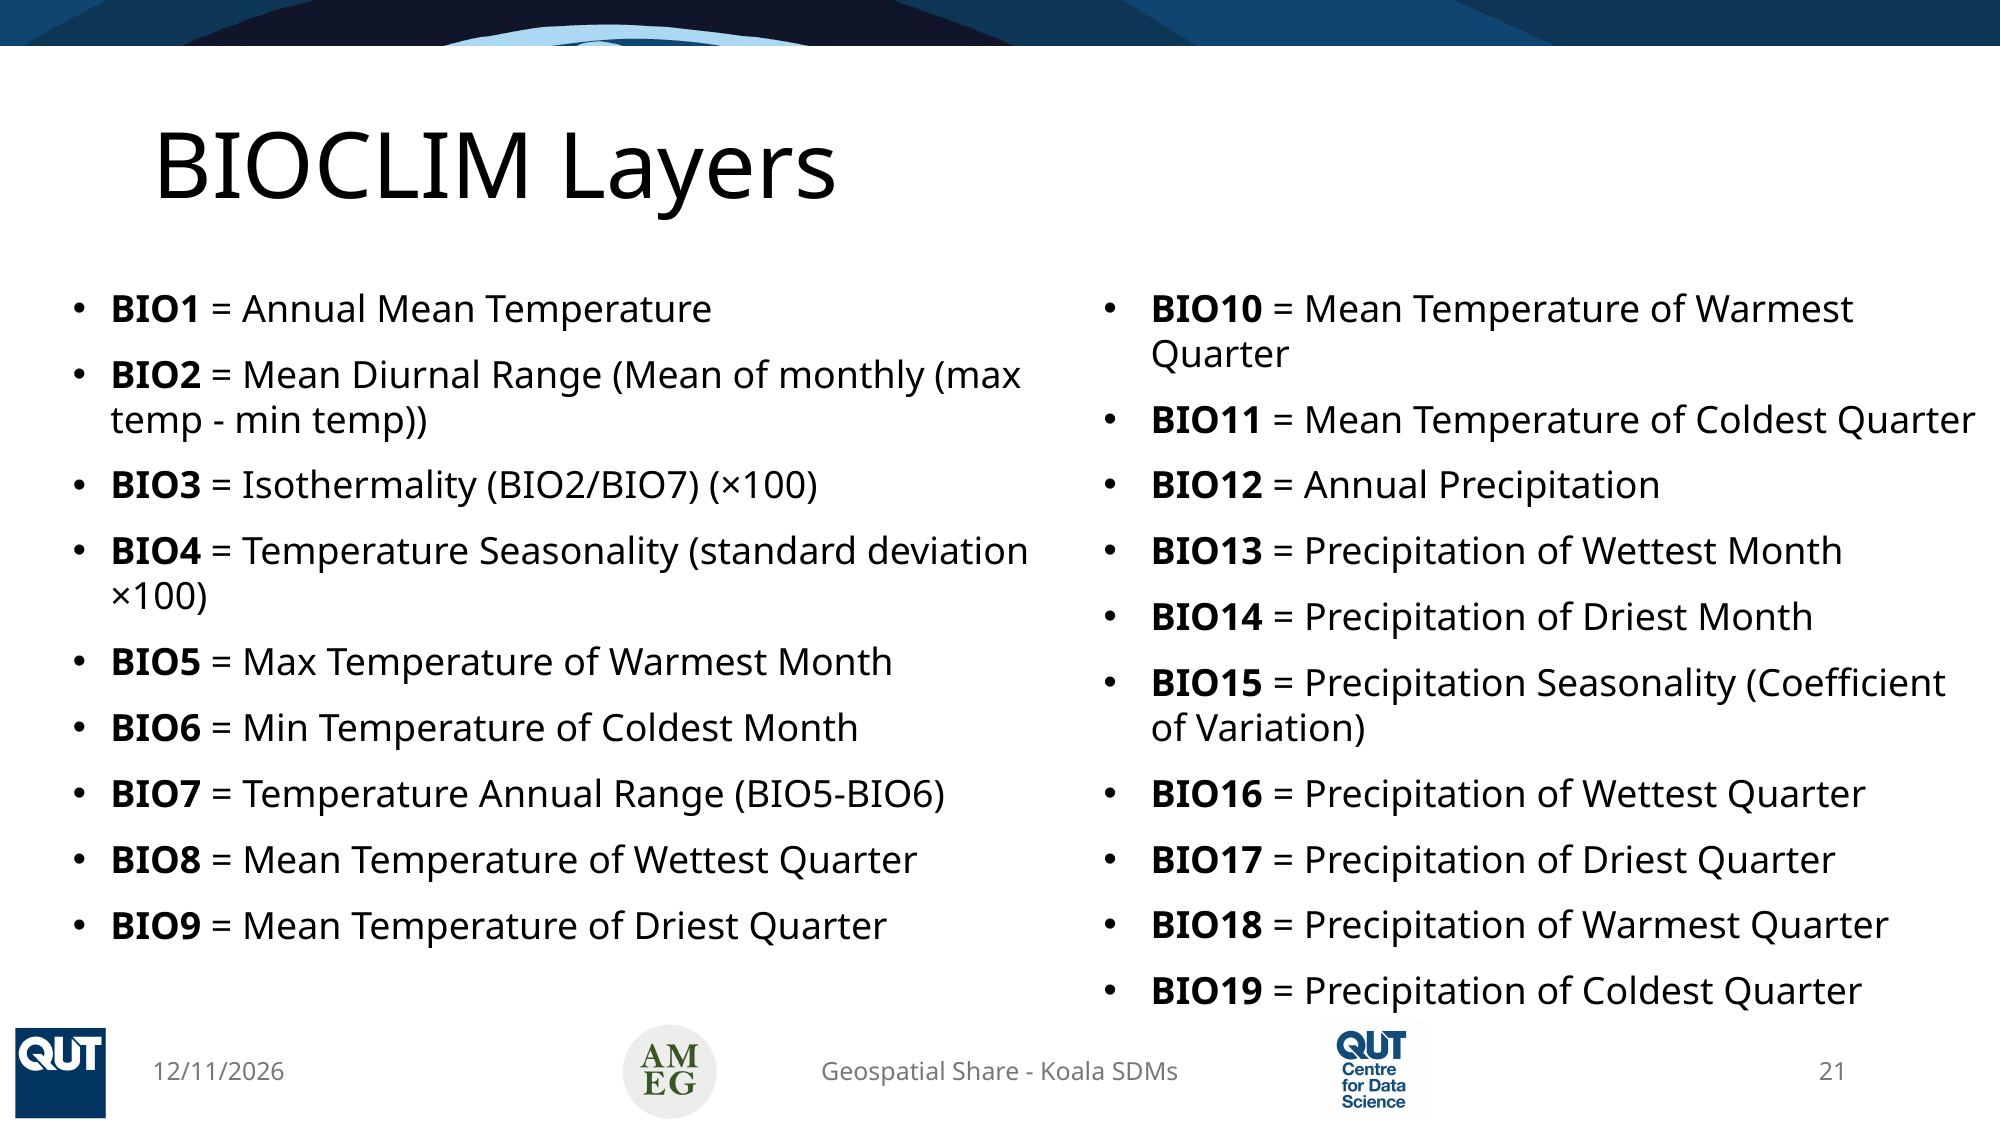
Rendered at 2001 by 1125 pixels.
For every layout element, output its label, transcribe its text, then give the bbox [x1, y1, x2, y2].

picture [1325, 1020, 1425, 1120]
slide_number 21 [1412, 1042, 1863, 1103]
text_box BIO10 = Mean Temperature of Warmest Quarter BIO11 = Mean Temperature of Coldest Quarter BIO12 = Annual Precipitation BIO13 = Precipitation of Wettest Month BIO14 = Precipitation of Driest Month BIO15 = Precipitation Seasonality (Coefficient of Variation) BIO16 = Precipitation of Wettest Quarter BIO17 = Precipitation of Driest Quarter BIO18 = Precipitation of Warmest Quarter BIO19 = Precipitation of Coldest Quarter [1089, 277, 2000, 1020]
picture [0, 1020, 111, 1125]
footer Geospatial Share - Koala SDMs [662, 1042, 1338, 1103]
picture [622, 1024, 707, 1119]
title BIOCLIM Layers [137, 59, 1863, 278]
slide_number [137, 1042, 588, 1103]
picture [0, 0, 2000, 46]
list BIO1 = Annual Mean Temperature BIO2 = Mean Diurnal Range (Mean of monthly (max temp - min temp)) BIO3 = Isothermality (BIO2/BIO7) (×100) BIO4 = Temperature Seasonality (standard deviation ×100) BIO5 = Max Temperature of Warmest Month BIO6 = Min Temperature of Coldest Month BIO7 = Temperature Annual Range (BIO5-BIO6) BIO8 = Mean Temperature of Wettest Quarter BIO9 = Mean Temperature of Driest Quarter [57, 277, 1075, 1014]
